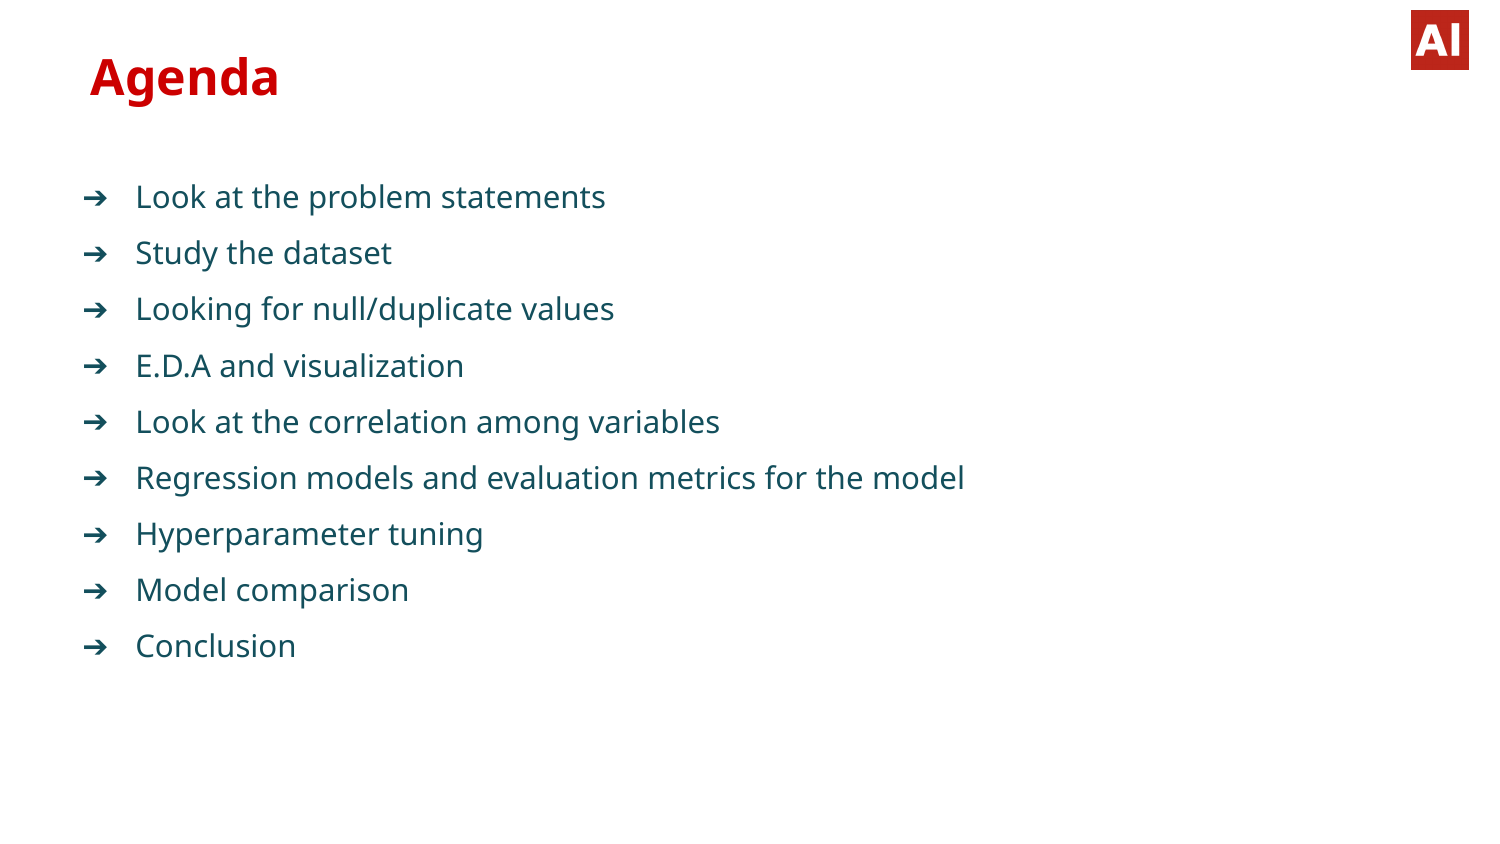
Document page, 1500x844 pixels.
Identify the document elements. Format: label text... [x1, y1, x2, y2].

title Agenda [36, 52, 1464, 161]
list Look at the problem statements Study the dataset Looking for null/duplicate values E.D.A and visualization Look at the correlation among variables Regression models and evaluation metrics for the model Hyperparameter tuning Model comparison Conclusion [45, 143, 1473, 801]
picture [1411, 10, 1469, 70]
